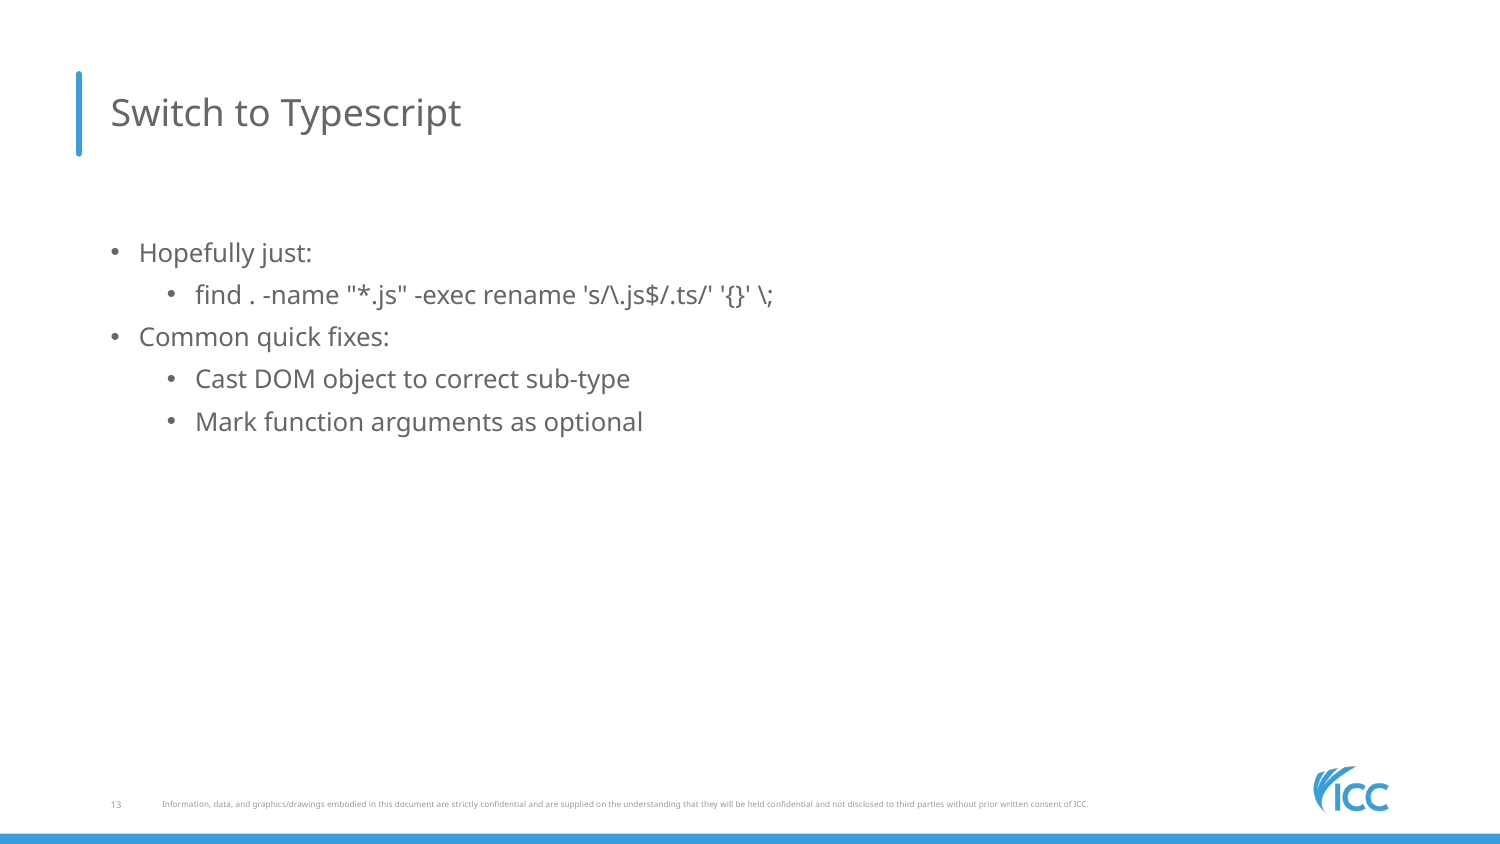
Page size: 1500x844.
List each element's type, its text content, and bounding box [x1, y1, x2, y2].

title Switch to Typescript [95, 53, 1390, 176]
picture [1312, 765, 1390, 814]
slide_number 13 [95, 783, 156, 829]
list Hopefully just: find . -name "*.js" -exec rename 's/\.js$/.ts/' '{}' \; Common quick fixes: Cast DOM object to correct sub-type Mark function arguments as optional [95, 224, 1390, 760]
